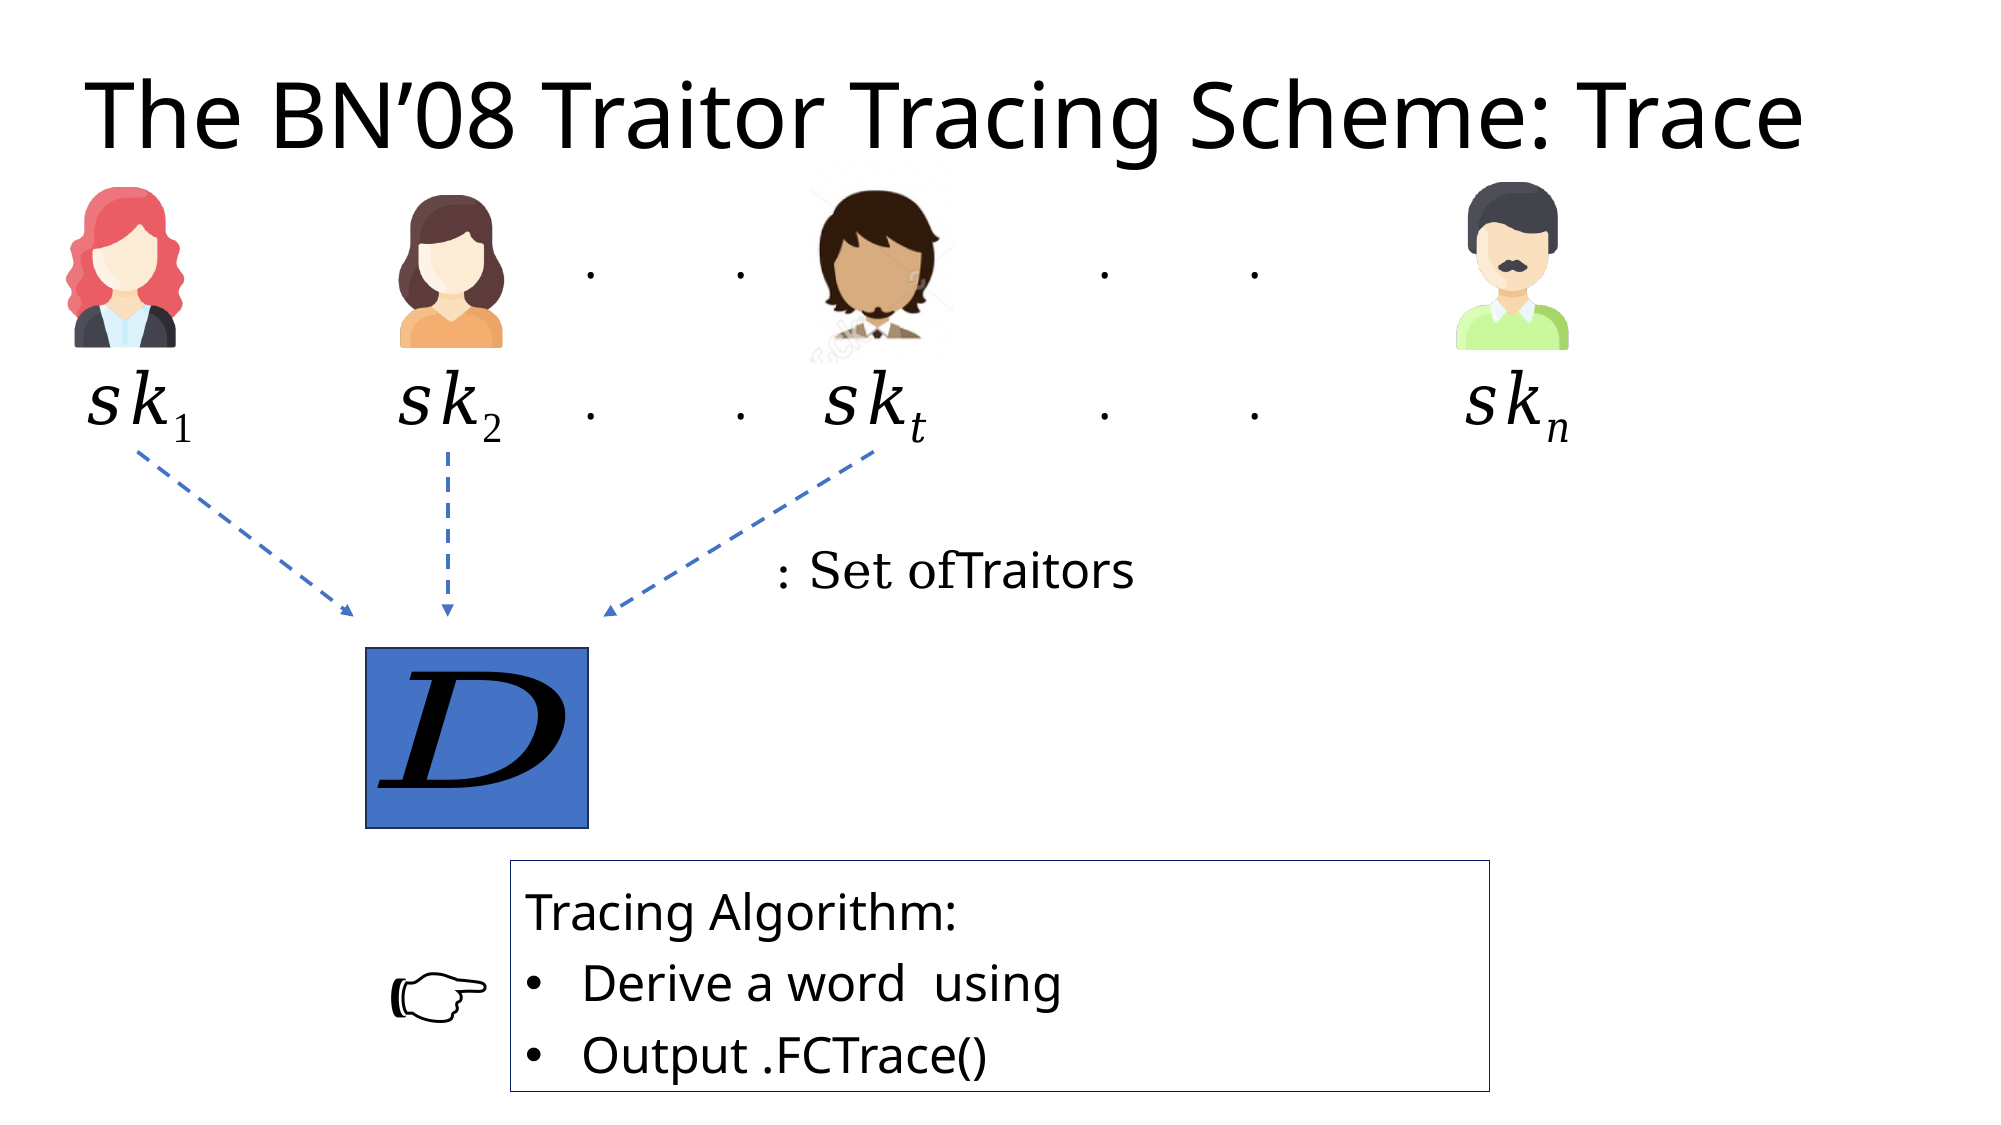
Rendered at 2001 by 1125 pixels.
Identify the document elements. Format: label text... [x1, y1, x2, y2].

text_box . . [569, 362, 776, 437]
picture [58, 172, 195, 363]
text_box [137, 451, 354, 617]
text_box The BN’08 Traitor Tracing Scheme: Trace [70, 10, 1874, 228]
picture [1446, 169, 1584, 363]
text_box 👉 [373, 930, 511, 1045]
text_box . . [569, 220, 776, 296]
text_box . . [1084, 220, 1291, 296]
picture [379, 182, 517, 363]
text_box . . [1084, 362, 1291, 437]
picture [809, 160, 954, 363]
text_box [603, 451, 874, 617]
